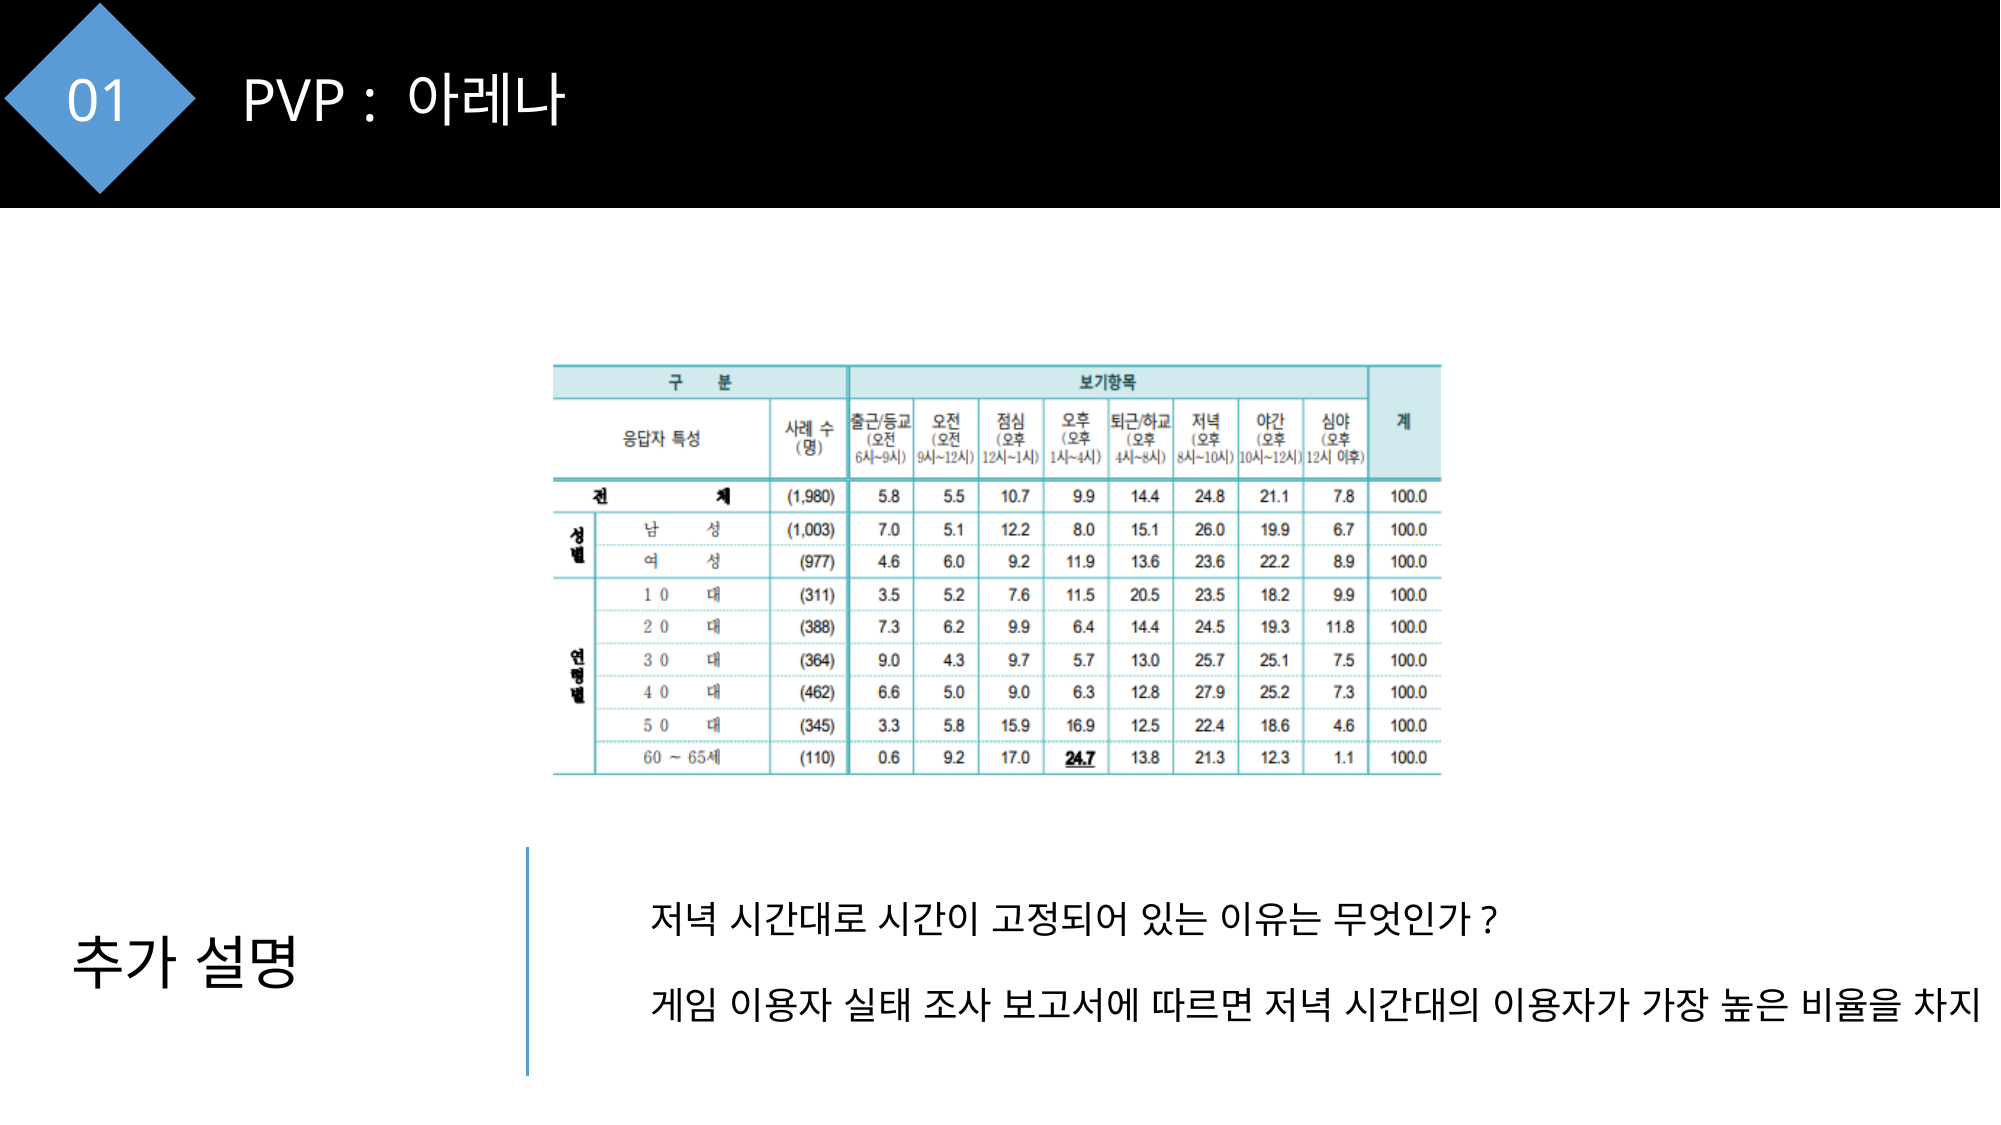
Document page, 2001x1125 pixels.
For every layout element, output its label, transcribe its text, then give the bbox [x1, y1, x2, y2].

text_box 추가 설명 [56, 918, 449, 1004]
text_box 저녁 시간대로 시간이 고정되어 있는 이유는 무엇인가? [635, 888, 1955, 949]
text_box 게임 이용자 실태 조사 보고서에 따르면 저녁 시간대의 이용자가 가장 높은 비율을 차지 [635, 974, 2000, 1035]
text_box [32, 30, 168, 167]
text_box PVP : 아레나 [226, 55, 936, 141]
picture [553, 363, 1447, 781]
text_box [0, 0, 2000, 209]
